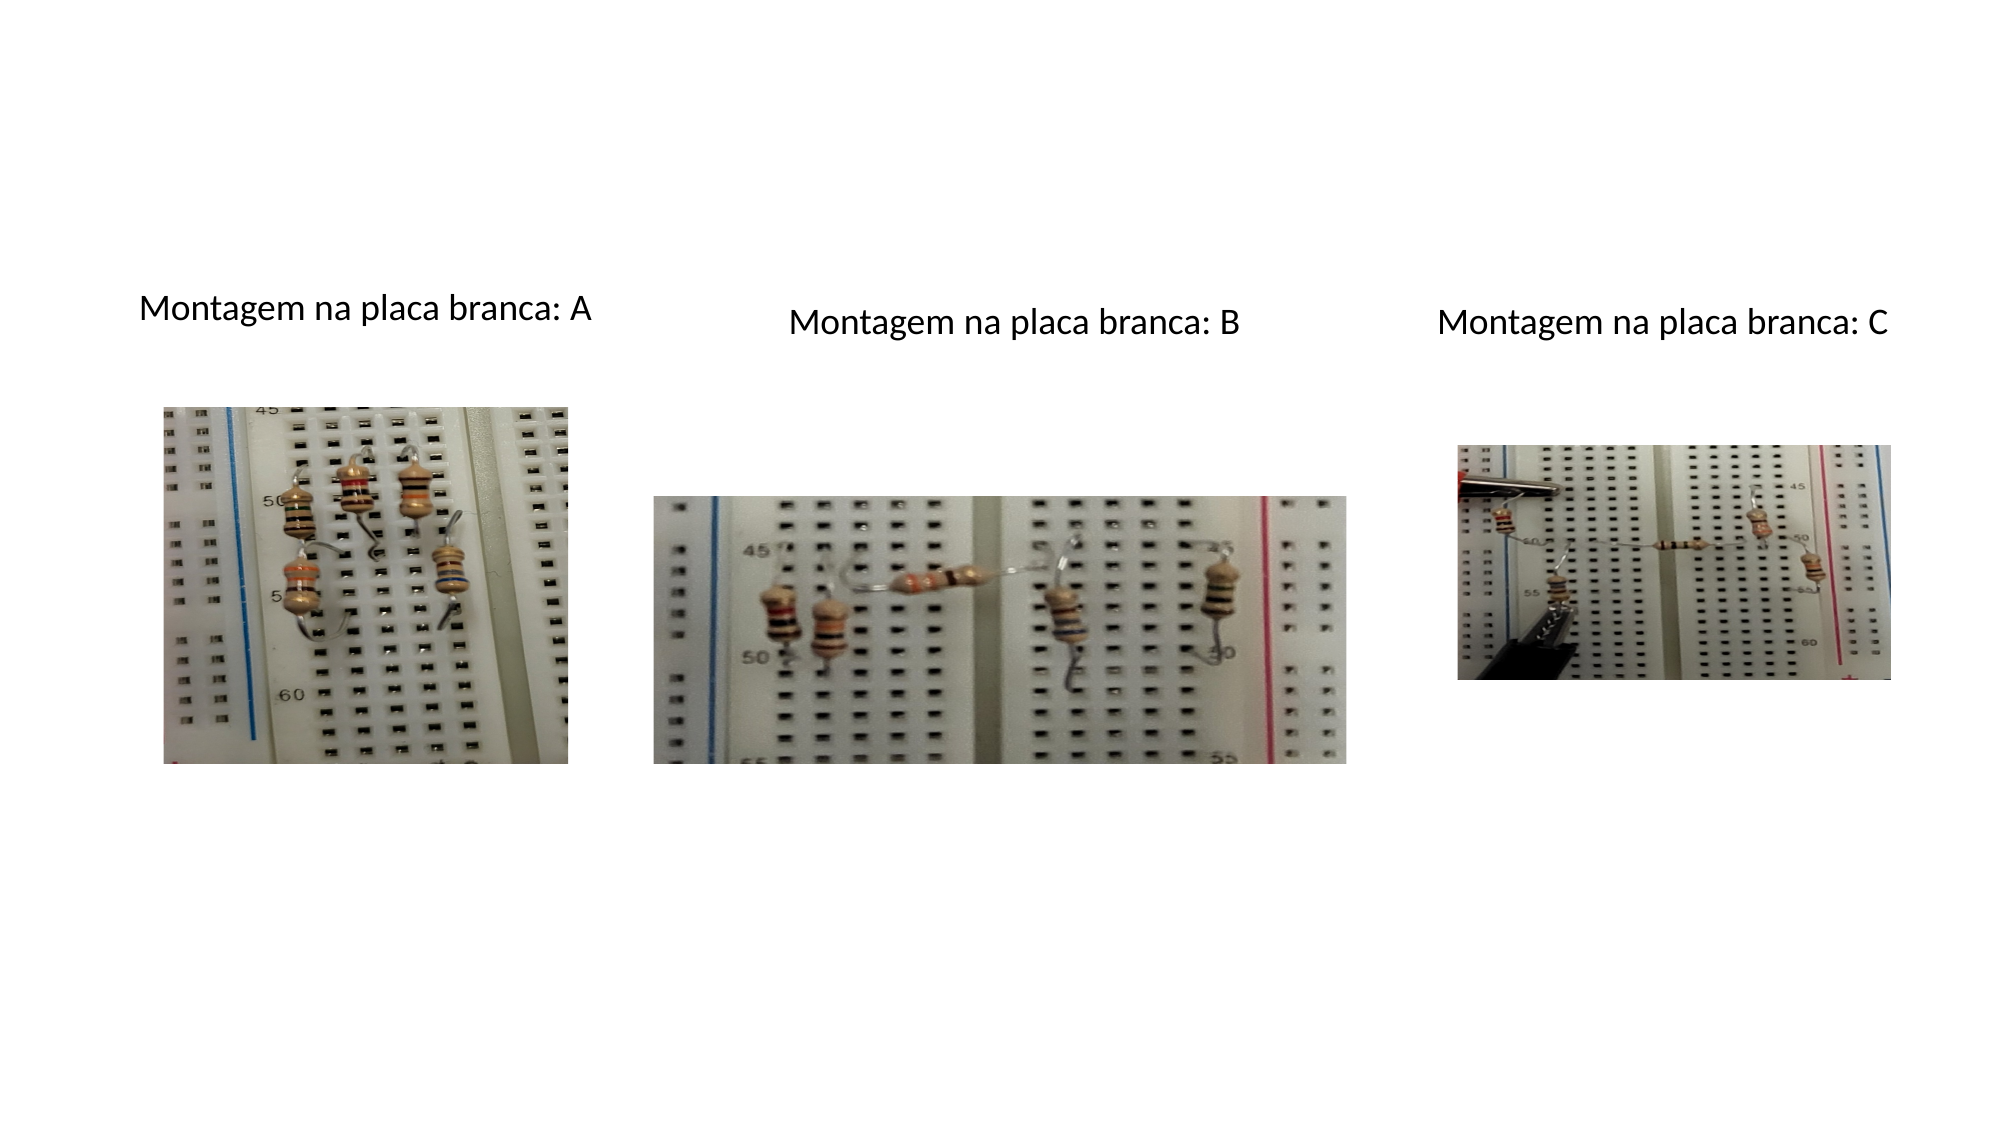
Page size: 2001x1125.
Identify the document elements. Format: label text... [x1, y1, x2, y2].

text_box Montagem na placa branca: C [1422, 289, 1904, 350]
text_box Montagem na placa branca: B [773, 289, 866, 350]
picture [163, 383, 569, 788]
text_box Montagem na placa branca: A [124, 275, 608, 336]
text_box Montagem na placa branca: B [1134, 289, 1256, 350]
picture [653, 283, 1347, 977]
picture [1457, 345, 1891, 780]
